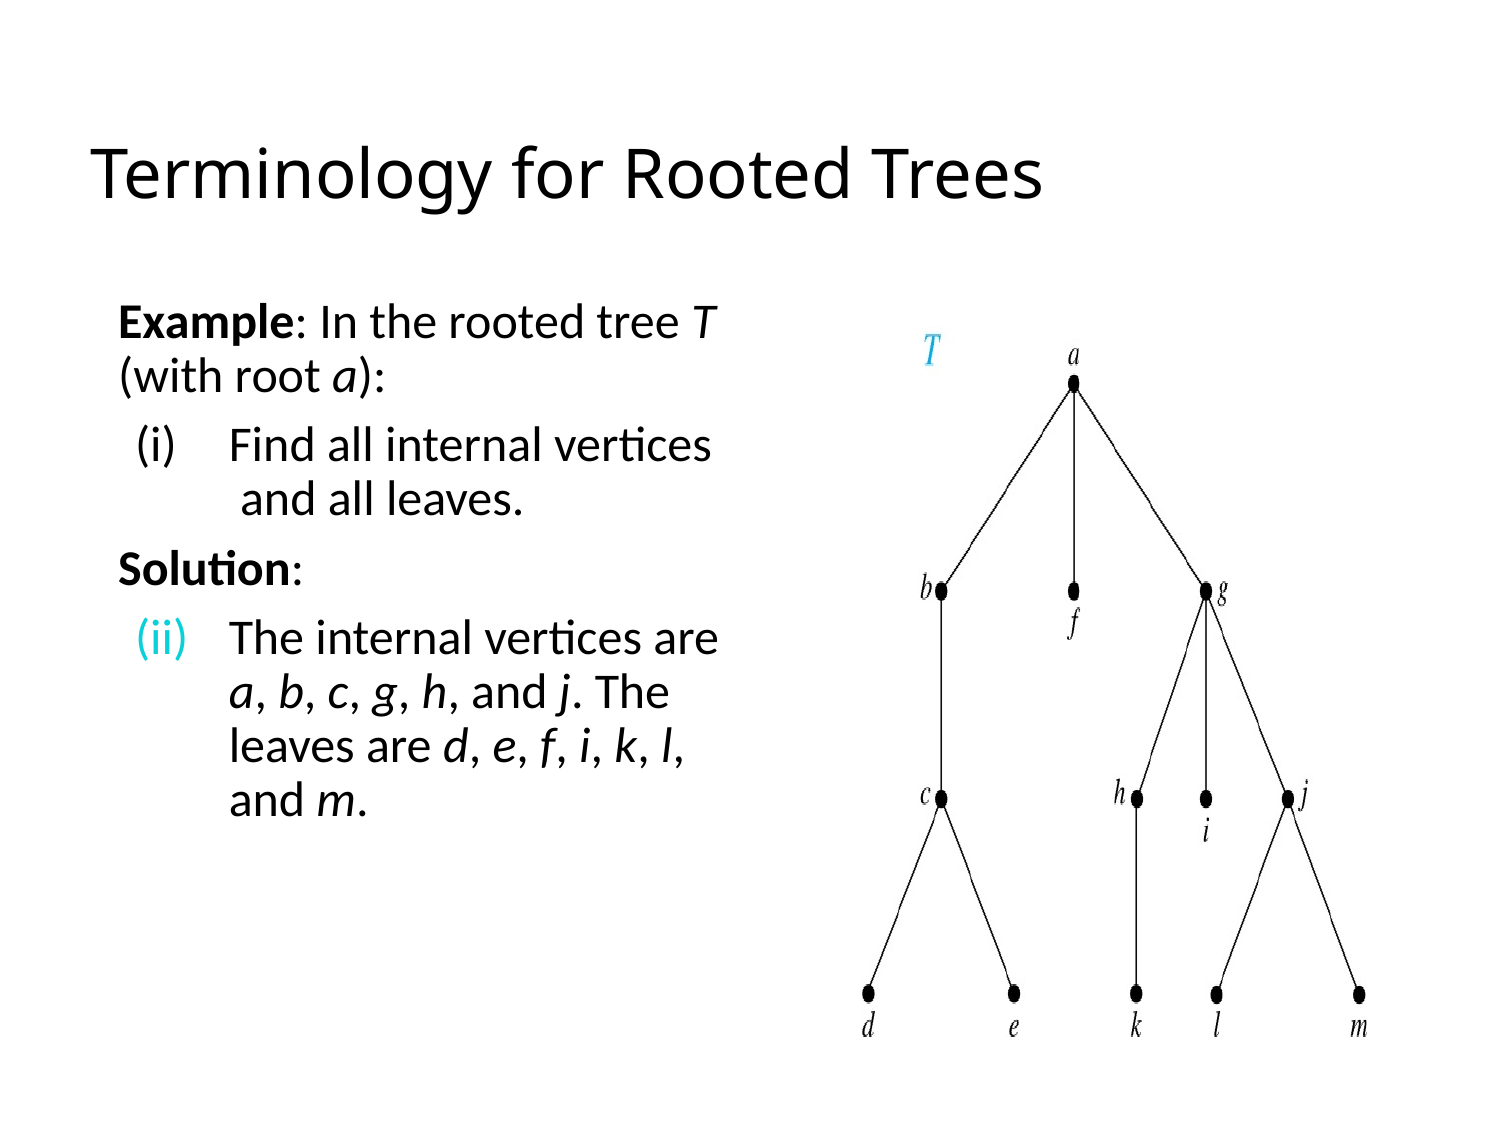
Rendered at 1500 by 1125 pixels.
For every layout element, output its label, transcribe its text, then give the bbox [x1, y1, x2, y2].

title Terminology for Rooted Trees [75, 115, 1425, 238]
picture [862, 327, 1367, 1045]
list Example: In the rooted tree T (with root a): Find all internal vertices and all leaves. Solution: The internal vertices are a, b, c, g, h, and j. The leaves are d, e, f, i, k, l, and m. [75, 287, 738, 1045]
